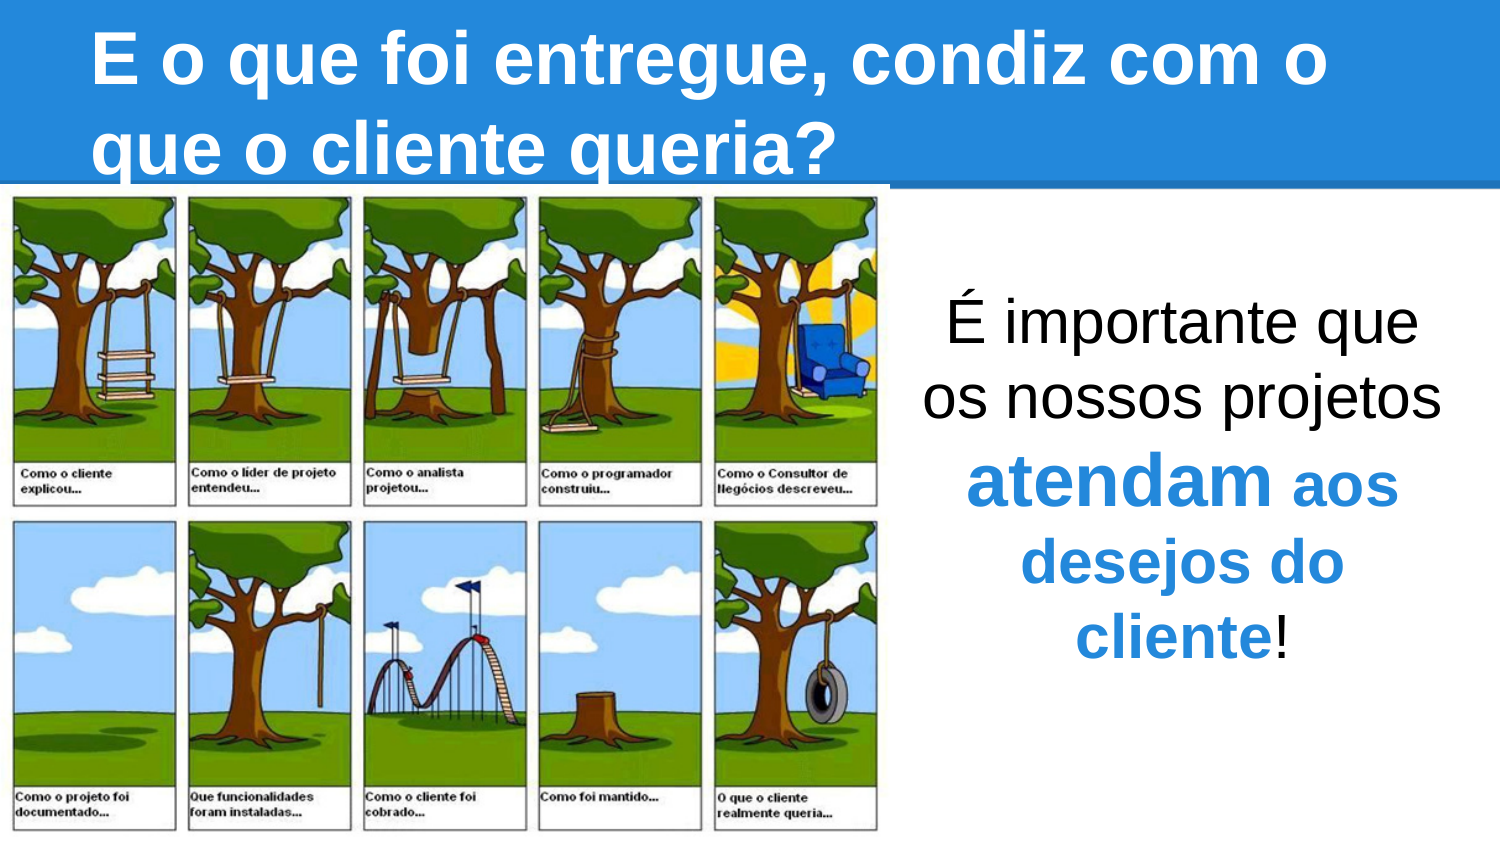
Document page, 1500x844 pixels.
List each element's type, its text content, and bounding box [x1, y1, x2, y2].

list É importante que os nossos projetos atendam aos desejos do cliente! [902, 266, 1464, 717]
picture [0, 184, 890, 844]
title E o que foi entregue, condiz com o que o cliente queria? [75, 64, 1425, 205]
